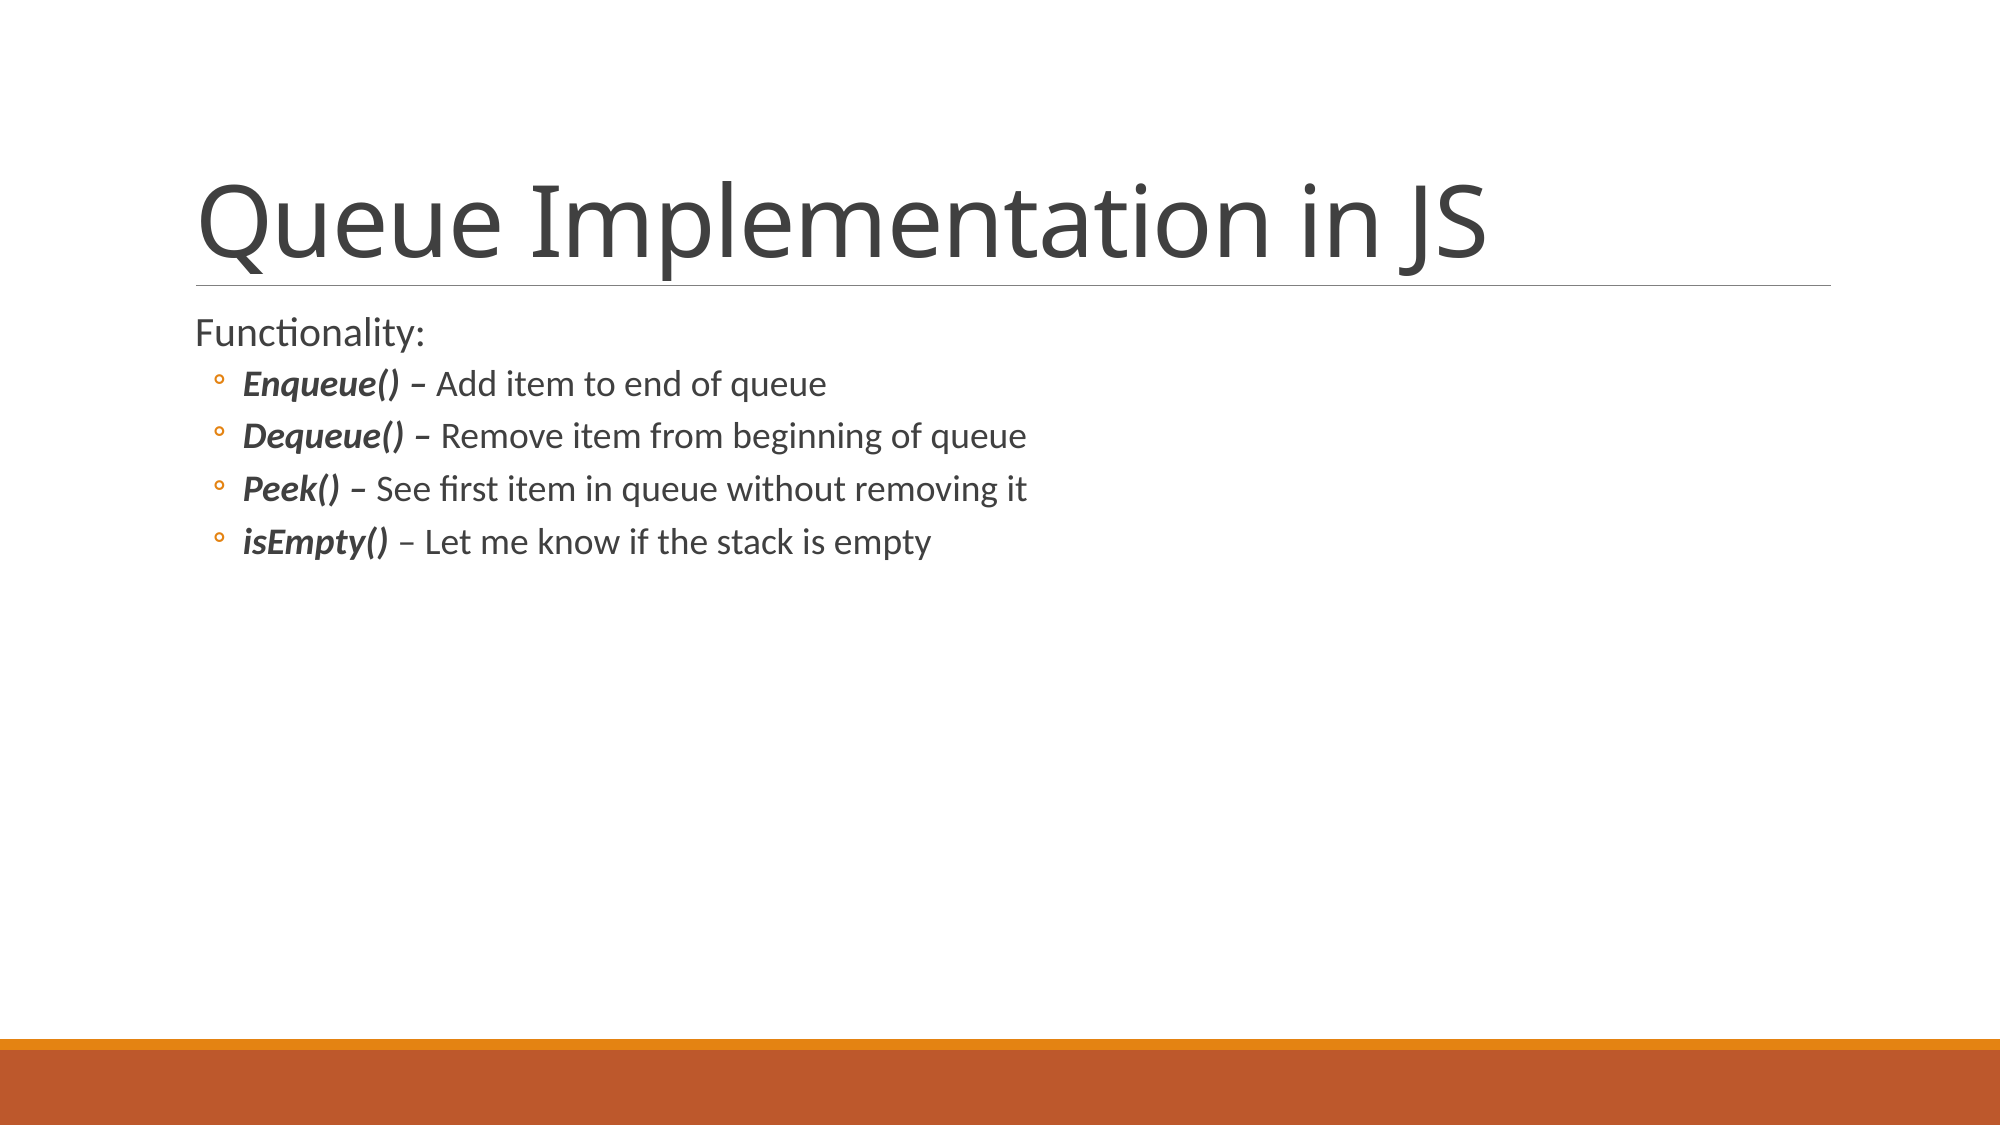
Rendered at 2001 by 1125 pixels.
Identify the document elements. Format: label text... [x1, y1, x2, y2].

list Functionality: Enqueue() – Add item to end of queue Dequeue() – Remove item from beginning of queue Peek() – See first item in queue without removing it isEmpty() – Let me know if the stack is empty [180, 302, 1830, 963]
title Queue Implementation in JS [180, 47, 1830, 285]
